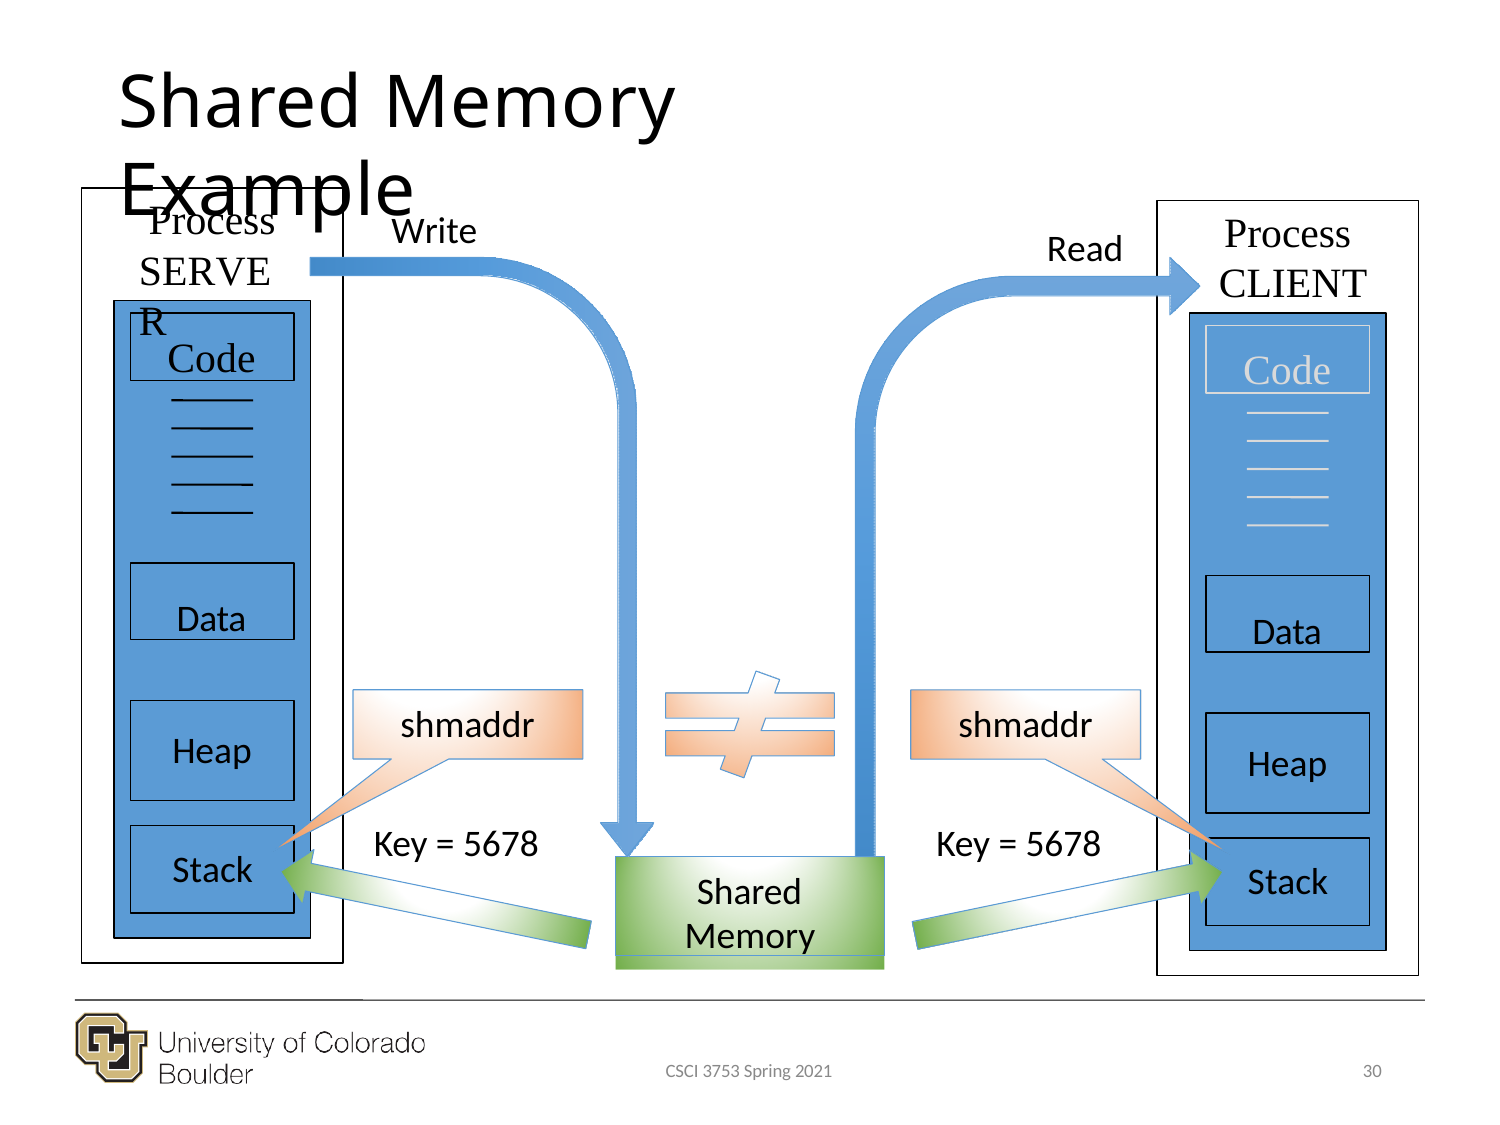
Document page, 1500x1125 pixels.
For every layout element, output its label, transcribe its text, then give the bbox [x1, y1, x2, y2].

text_box [1156, 200, 1419, 976]
text_box Process CLIENT [1216, 203, 1370, 306]
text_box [1206, 311, 1387, 952]
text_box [1245, 411, 1330, 527]
text_box Read [1044, 221, 1126, 255]
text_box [309, 256, 1201, 858]
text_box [170, 399, 255, 515]
text_box [615, 958, 885, 970]
text_box Write [389, 203, 479, 251]
slide_number 30 [1356, 1058, 1389, 1125]
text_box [910, 689, 1231, 855]
text_box CSCI 3753 Spring 2021 [663, 1057, 837, 1082]
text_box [113, 299, 304, 939]
text_box Process SERVER [136, 191, 298, 297]
picture [159, 1031, 425, 1084]
title Shared Memory Example [116, 52, 876, 243]
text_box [664, 670, 836, 779]
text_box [270, 689, 1224, 950]
text_box [81, 187, 343, 963]
